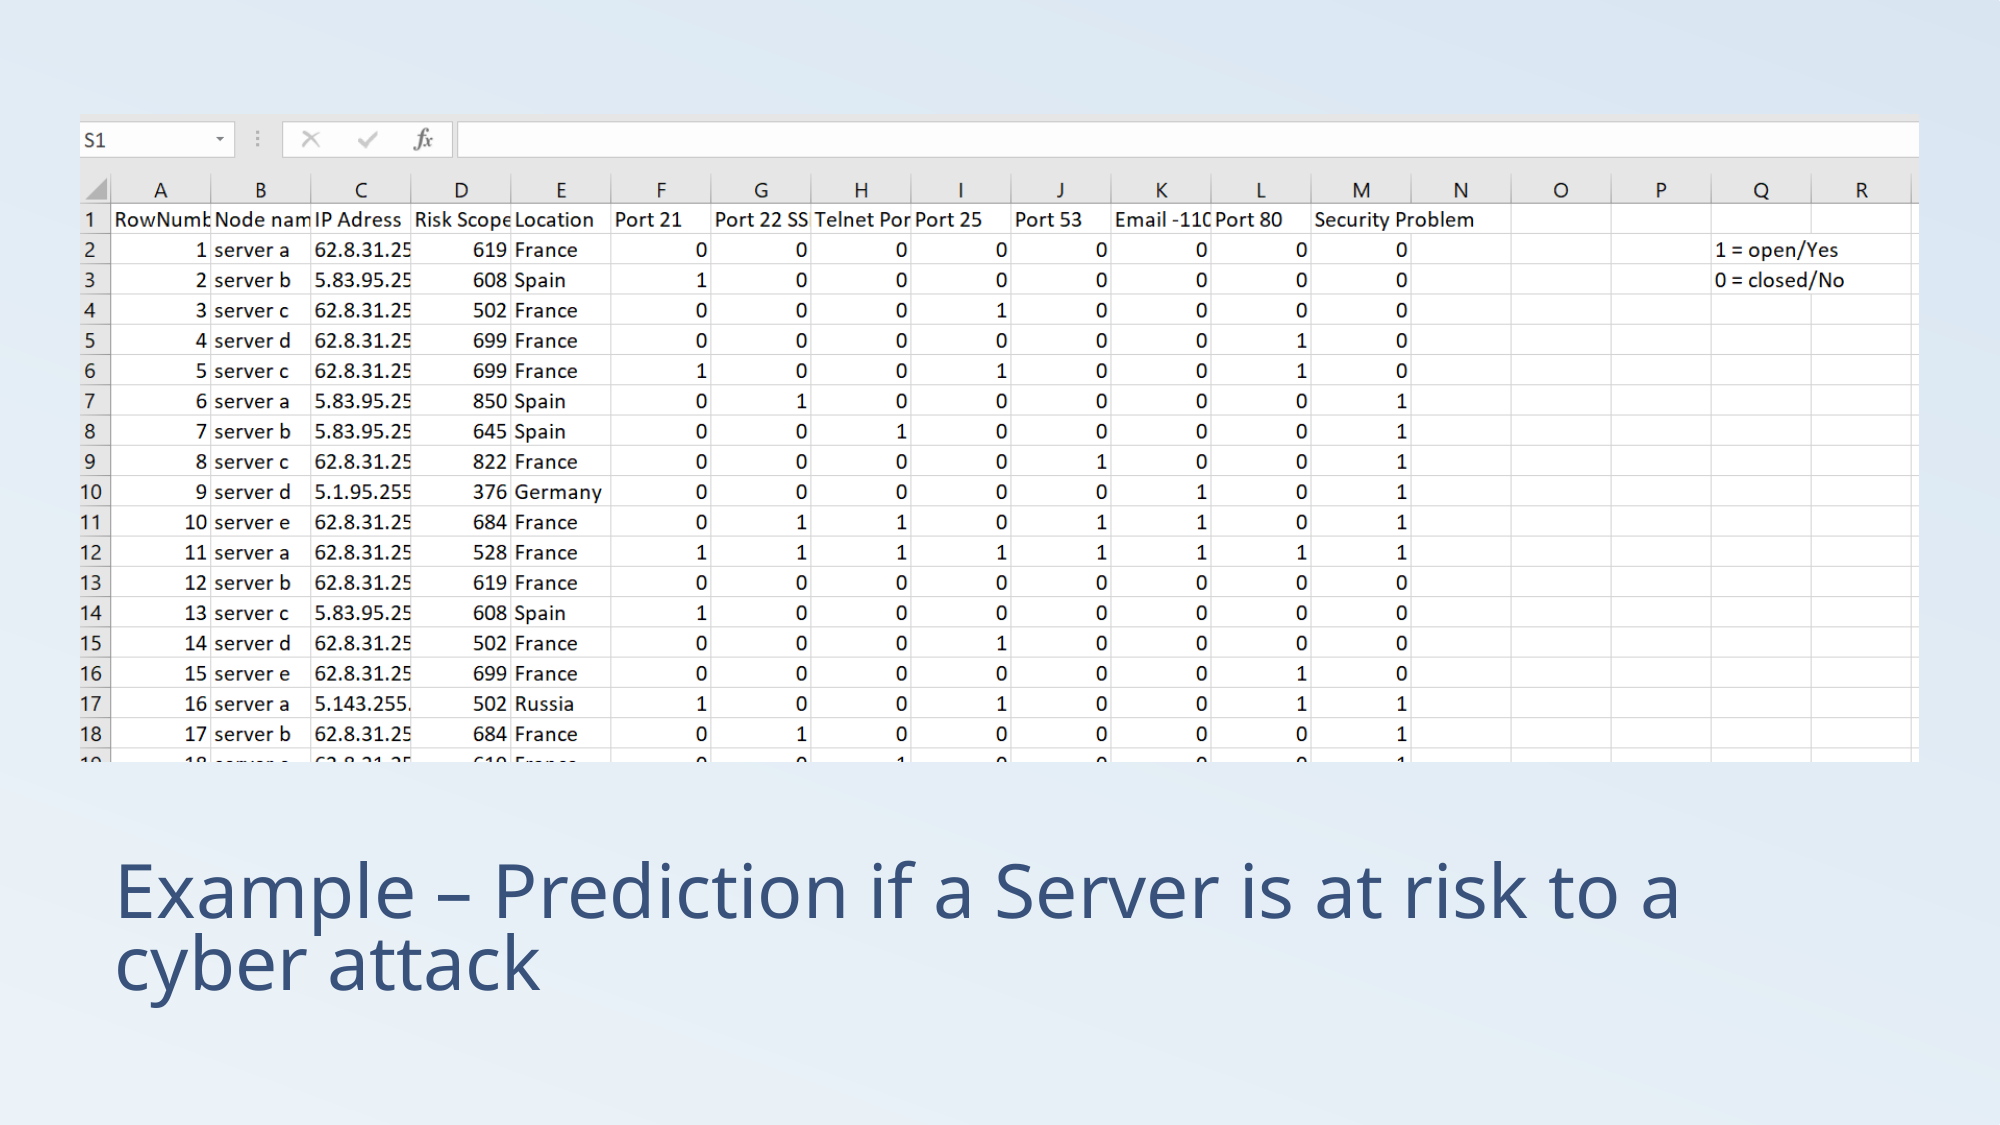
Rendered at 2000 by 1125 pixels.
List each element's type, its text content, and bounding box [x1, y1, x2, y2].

picture [80, 114, 1919, 762]
title Example – Prediction if a Server is at risk to a cyber attack [99, 837, 1900, 1013]
